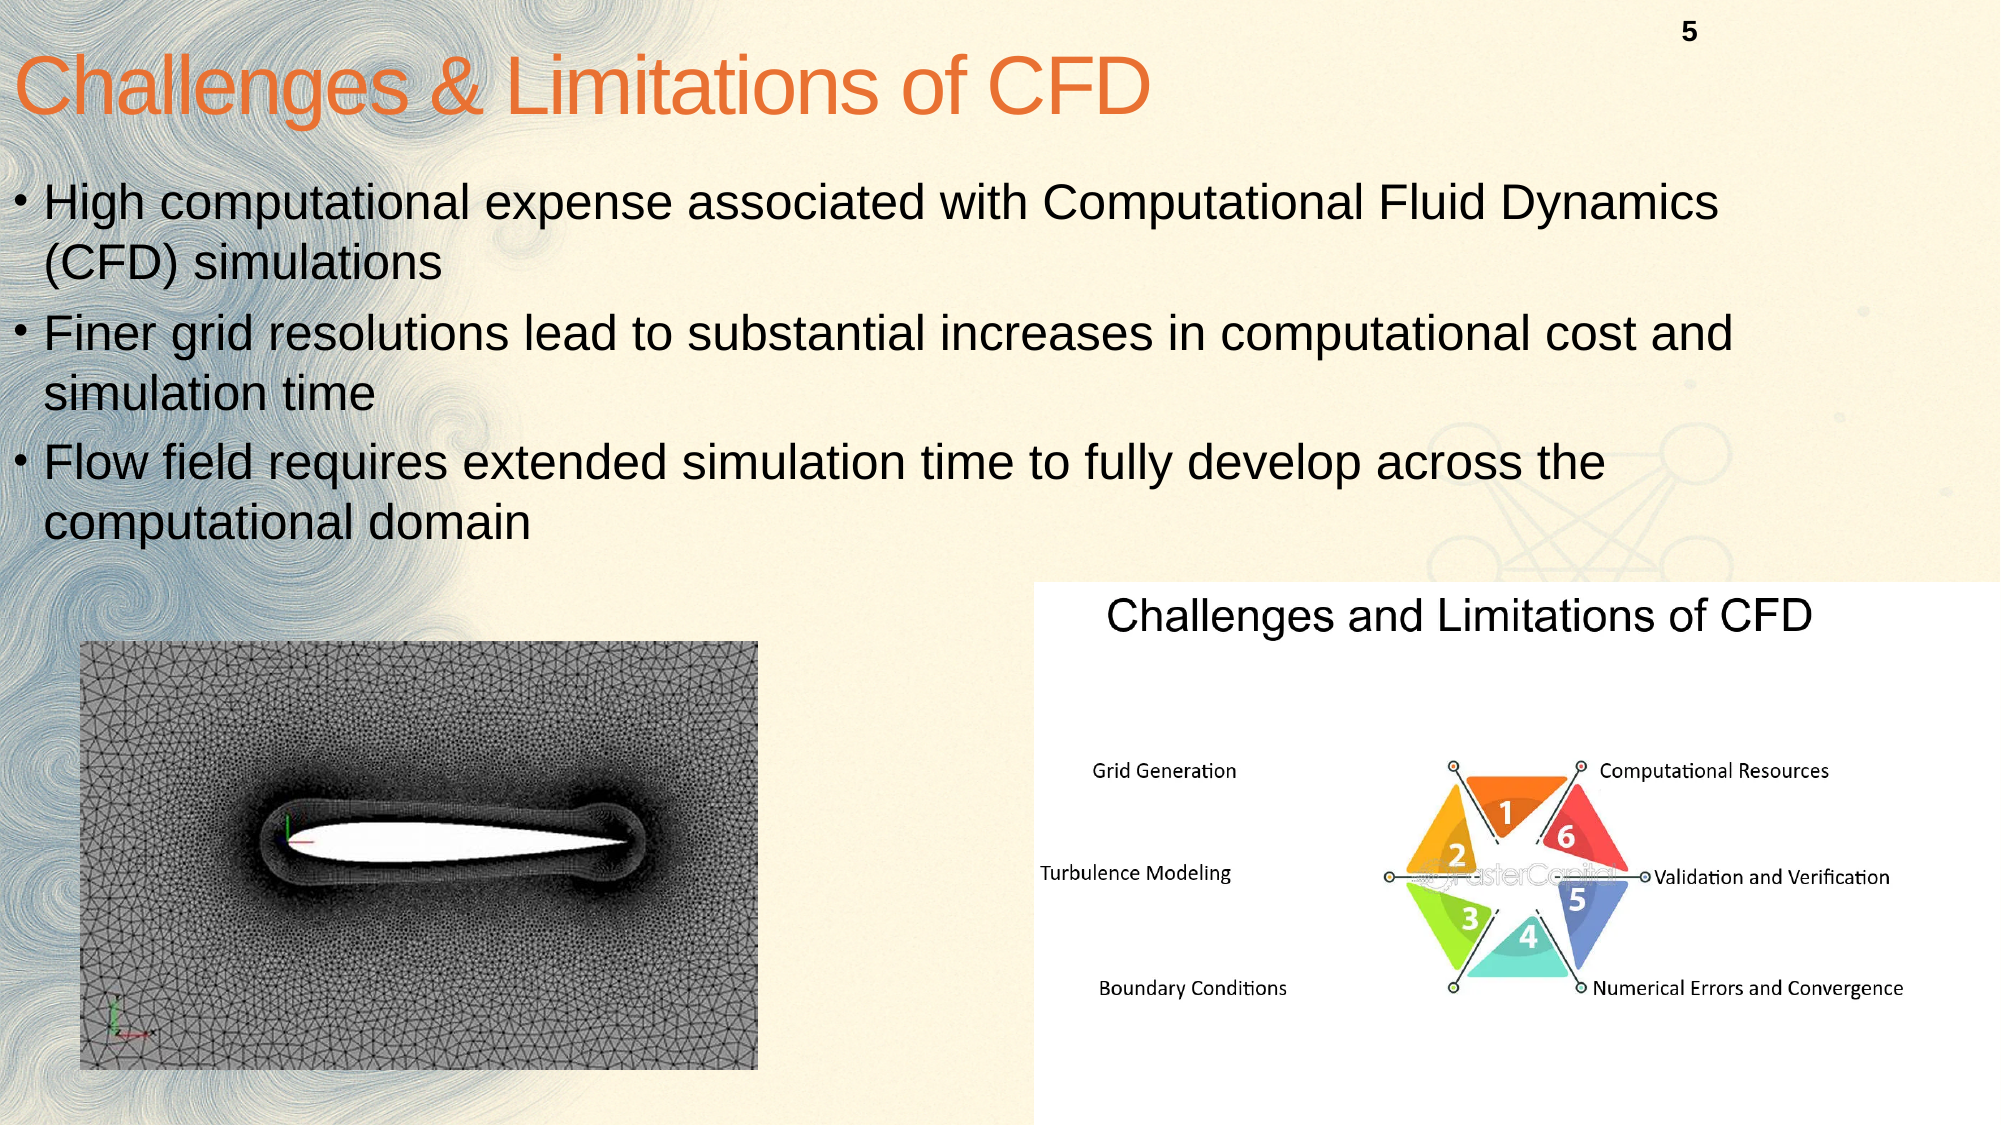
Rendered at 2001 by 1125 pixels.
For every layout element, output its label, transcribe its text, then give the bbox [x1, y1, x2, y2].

slide_number 5 [1666, 3, 1900, 57]
list High computational expense associated with Computational Fluid Dynamics (CFD) simulations Finer grid resolutions lead to substantial increases in computational cost and simulation time Flow field requires extended simulation time to fully develop across the computational domain [0, 162, 1799, 943]
picture [0, 0, 2001, 1125]
title Challenges & Limitations of CFD [0, 0, 1799, 162]
